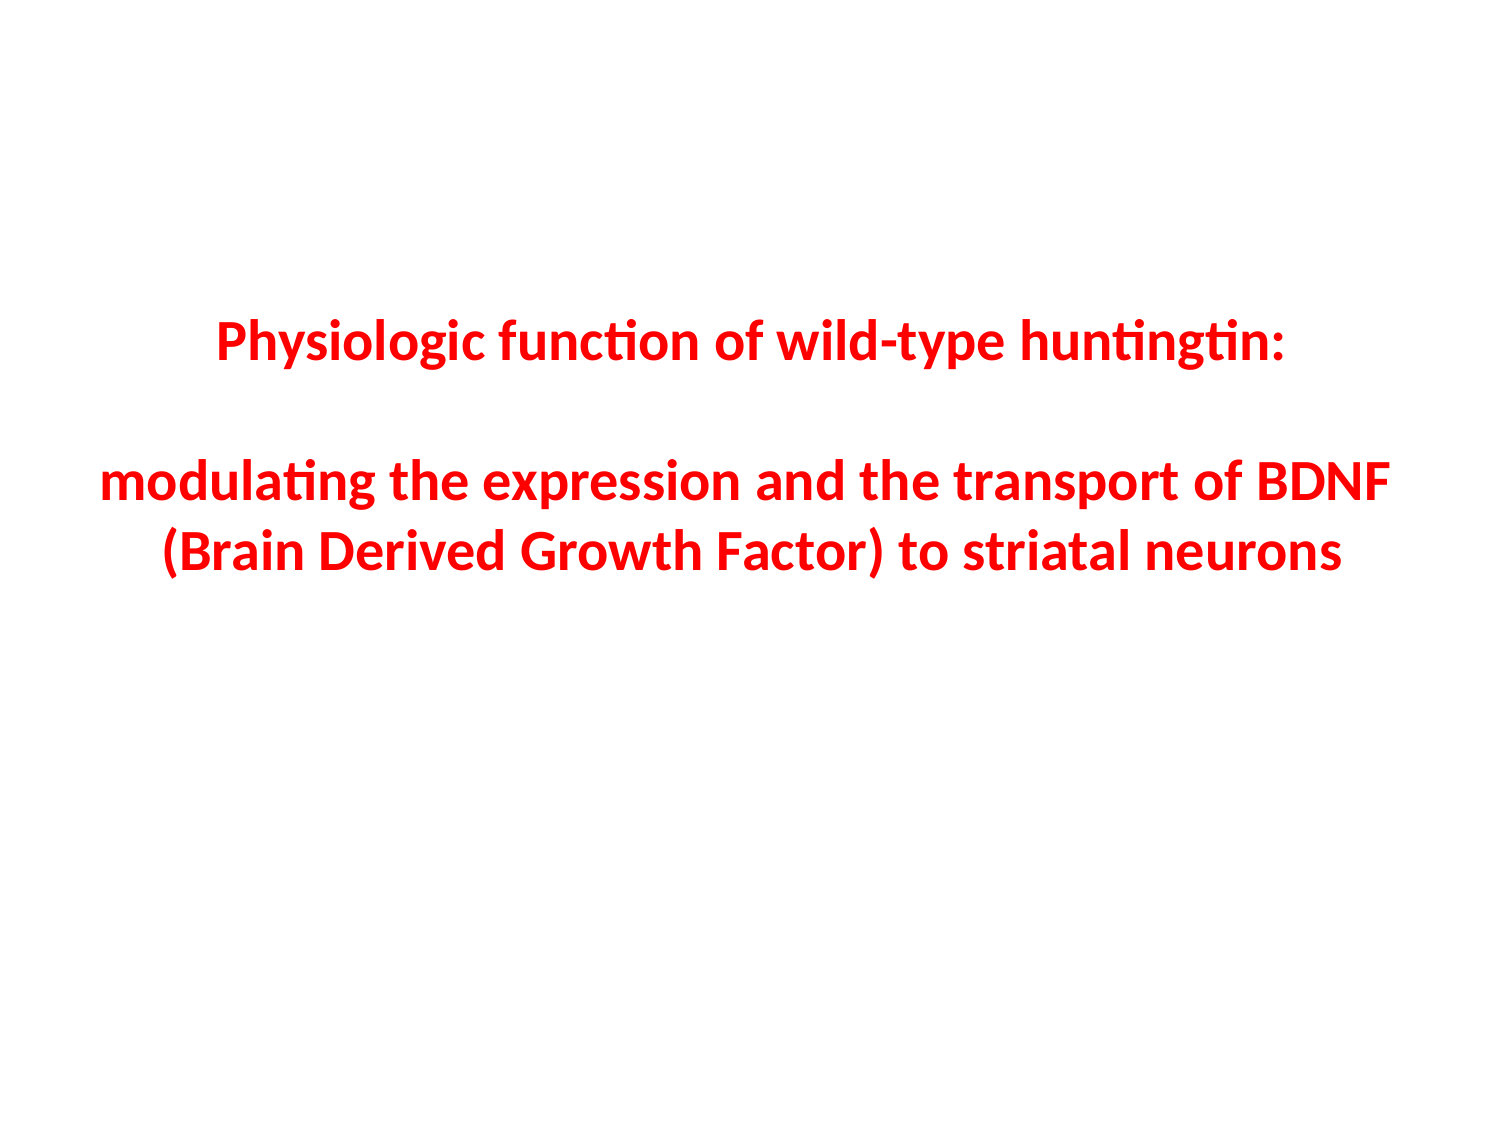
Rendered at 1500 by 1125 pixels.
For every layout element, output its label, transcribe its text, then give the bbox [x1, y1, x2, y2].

text_box Physiologic function of wild-type huntingtin: modulating the expression and the transport of BDNF (Brain Derived Growth Factor) to striatal neurons [84, 294, 1420, 590]
